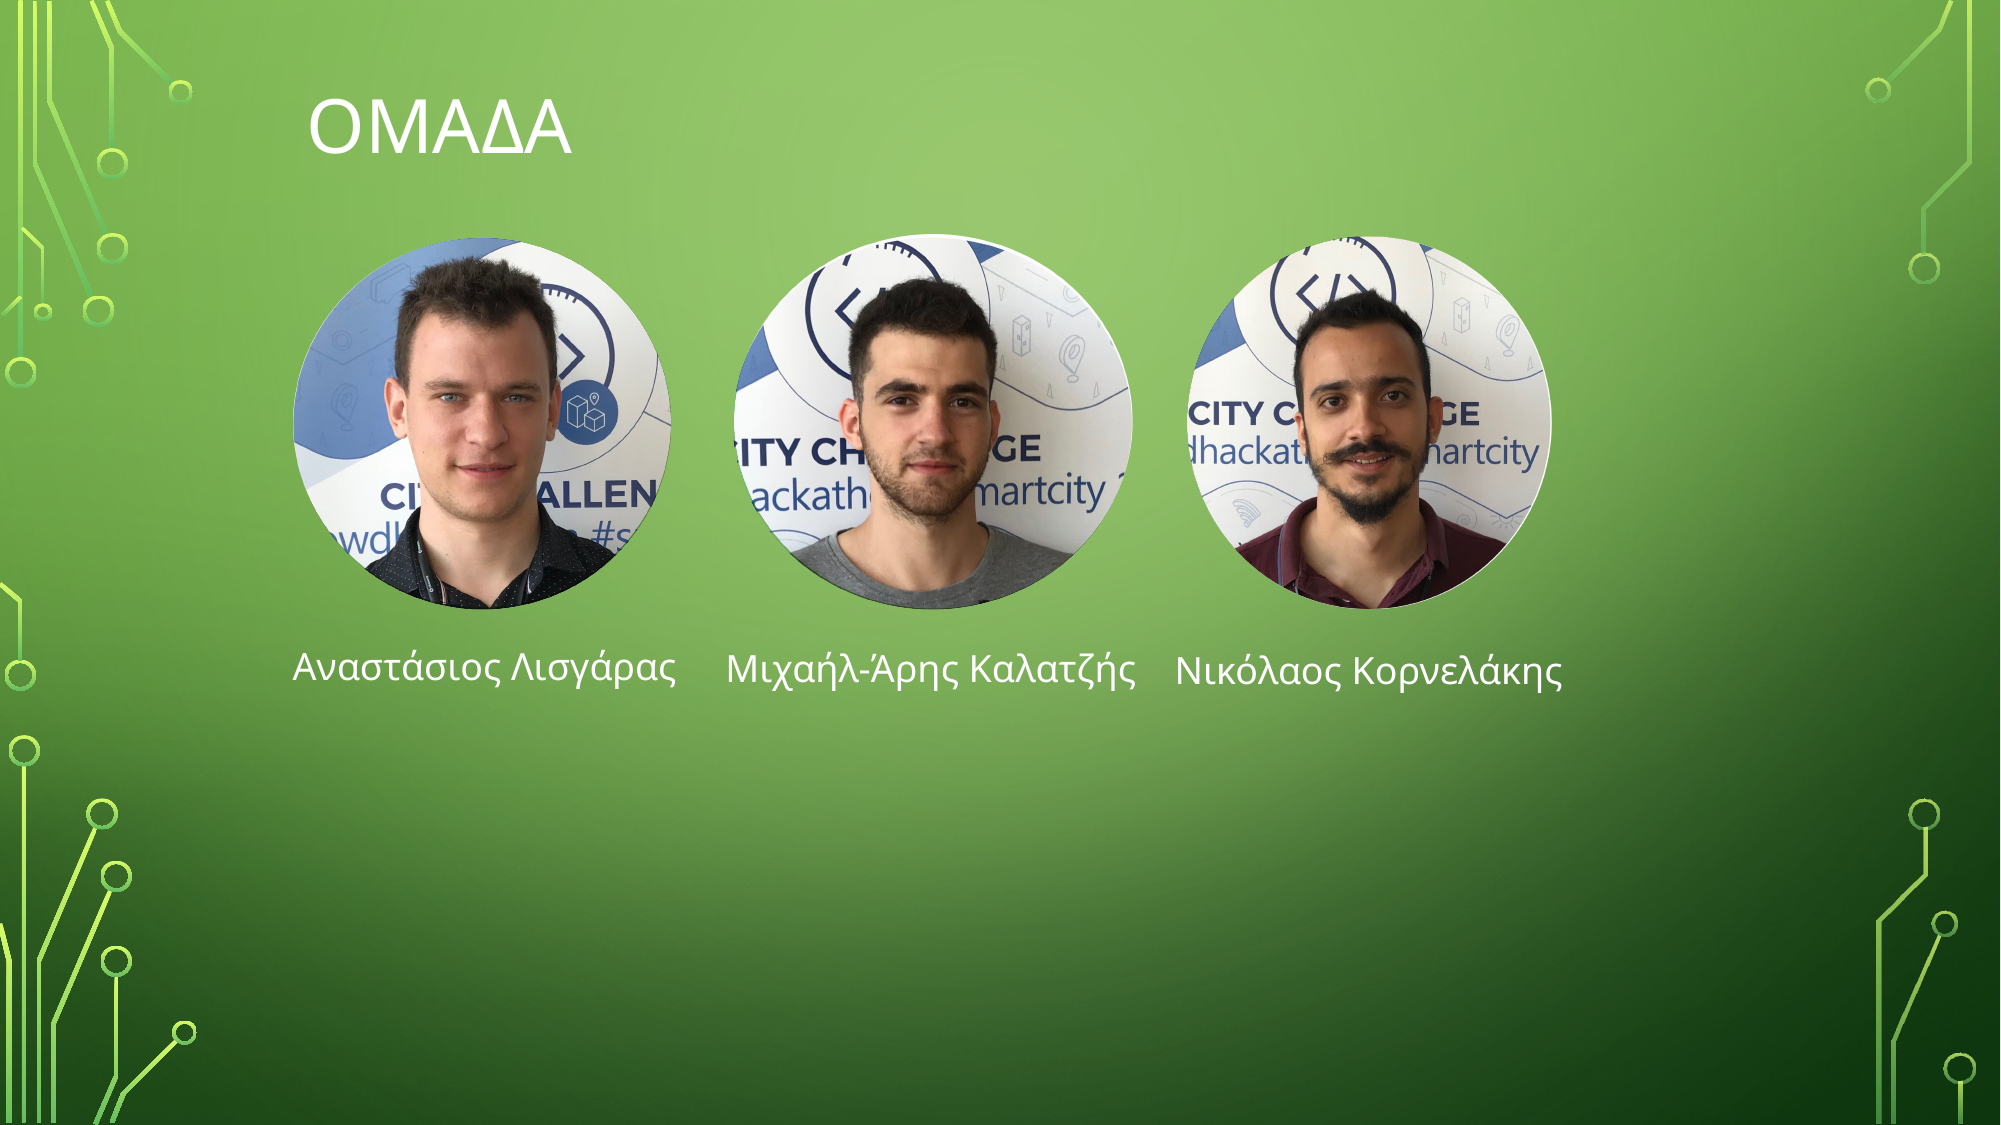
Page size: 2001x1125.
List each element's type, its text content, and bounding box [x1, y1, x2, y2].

picture [728, 234, 1134, 611]
text_box Νικόλαος Κορνελάκης [1159, 639, 1578, 700]
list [292, 234, 677, 611]
text_box Αναστάσιος Λισγάρας [277, 635, 692, 696]
title ομαδα [291, 75, 1930, 184]
picture [1185, 232, 1553, 610]
text_box Μιχαήλ-Άρης Καλατζής [710, 637, 1152, 698]
